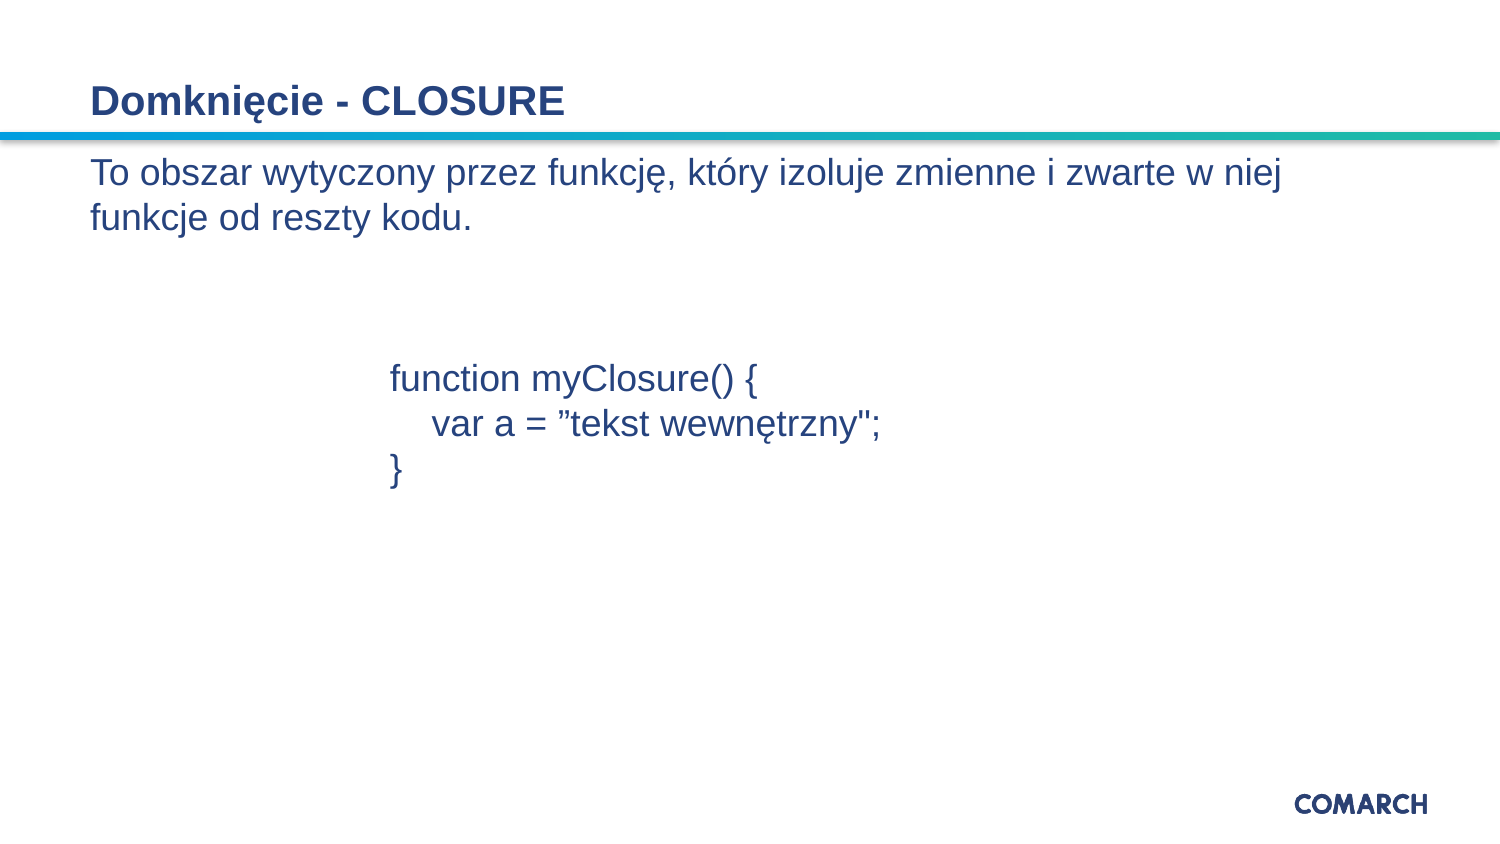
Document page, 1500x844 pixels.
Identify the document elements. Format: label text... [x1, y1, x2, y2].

list To obszar wytyczony przez funkcję, który izoluje zmienne i zwarte w niej funkcje od reszty kodu. [75, 140, 1427, 289]
text_box function myClosure() { var a = ”tekst wewnętrzny"; } [374, 346, 1125, 496]
picture [1294, 793, 1427, 814]
title Domknięcie - CLOSURE [75, 19, 1425, 132]
